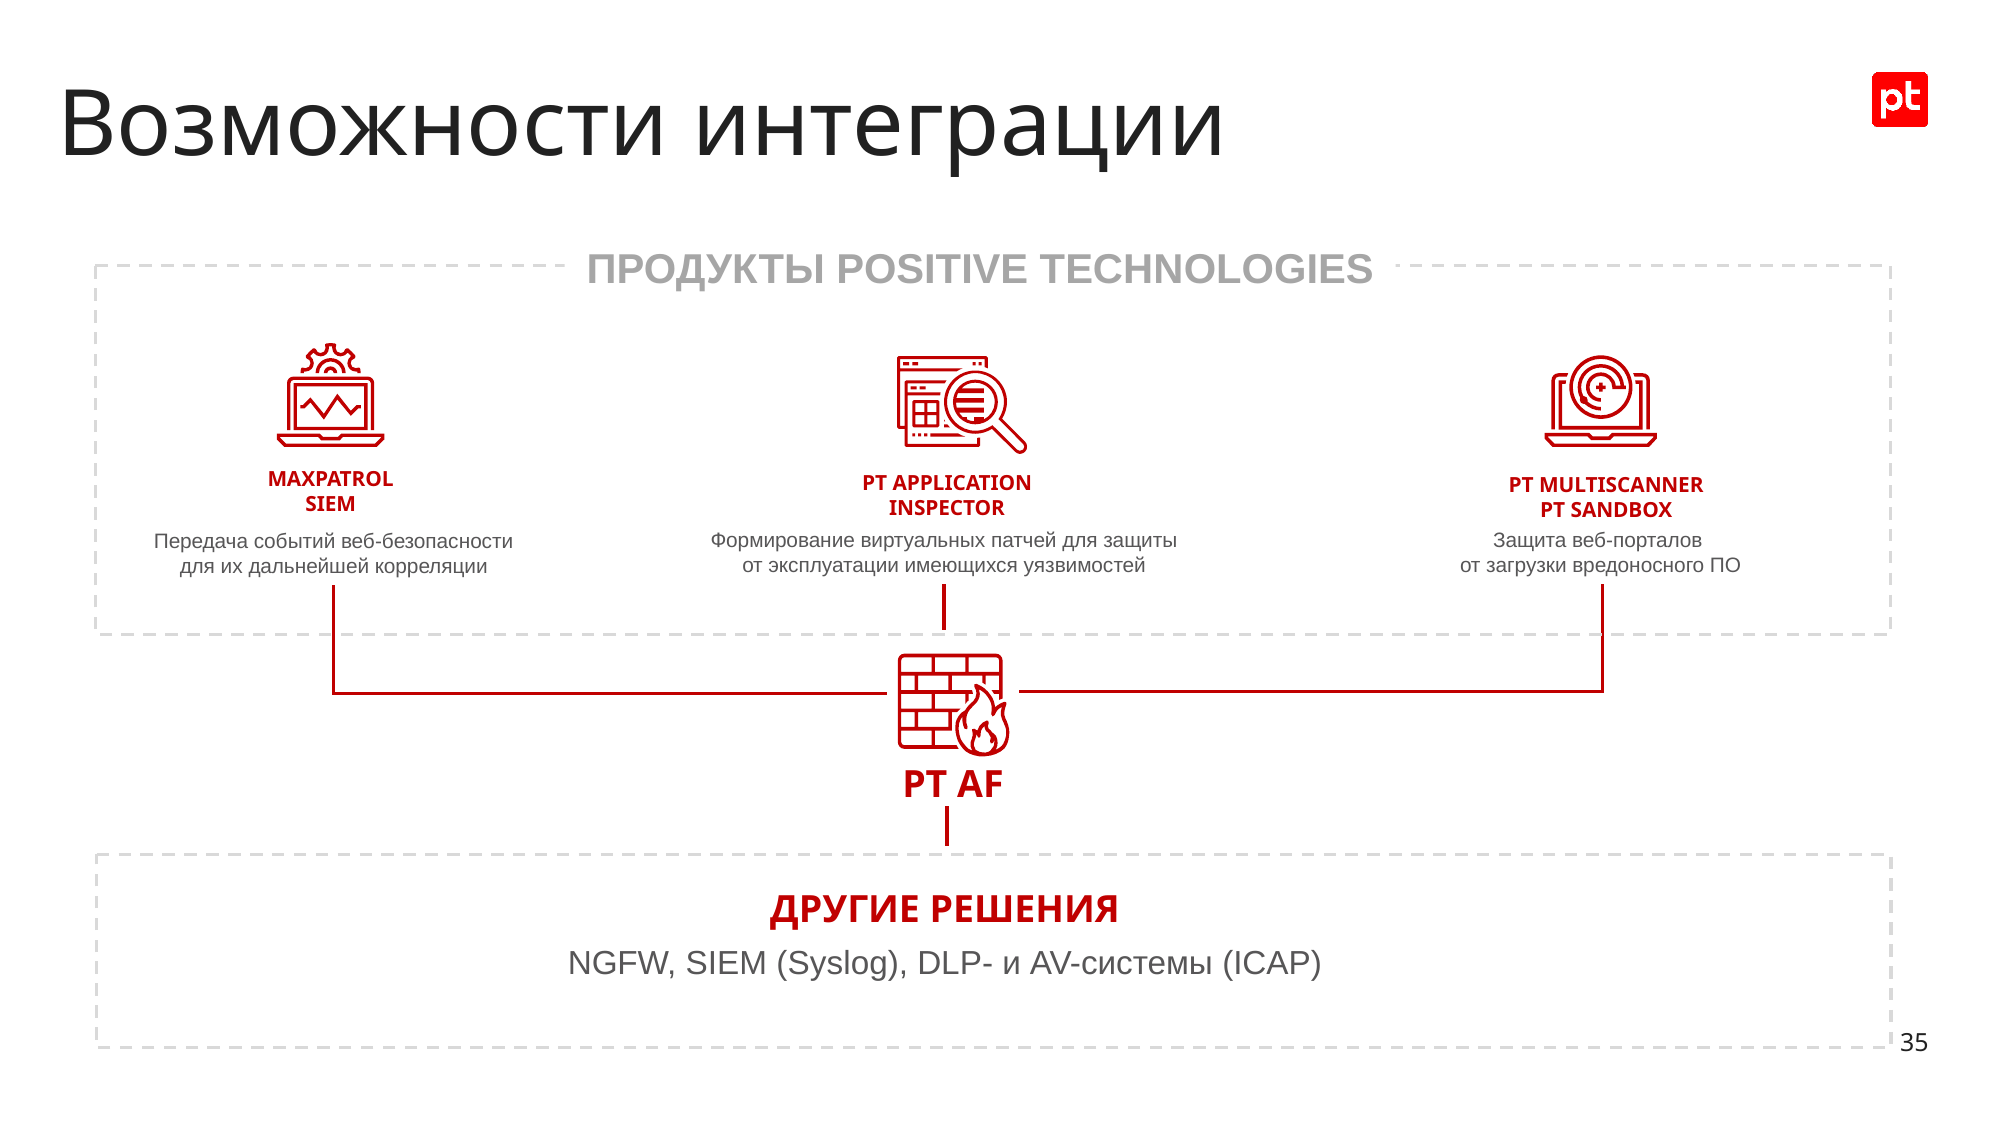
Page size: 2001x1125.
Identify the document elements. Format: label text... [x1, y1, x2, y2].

picture [1872, 72, 1928, 127]
text_box NGFW, SIEM (Syslog), DLP- и AV-системы (ICAP) [560, 933, 1330, 989]
text_box [95, 265, 1891, 635]
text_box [1257, 345, 1365, 930]
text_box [897, 356, 1027, 454]
slide_number 35 [1608, 1013, 1944, 1074]
text_box [96, 854, 1891, 1048]
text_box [276, 343, 385, 448]
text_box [897, 653, 1010, 757]
text_box Формирование виртуальных патчей для защиты от эксплуатации имеющихся уязвимостей [664, 519, 1224, 585]
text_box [1544, 355, 1657, 447]
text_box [555, 364, 664, 916]
text_box Защита веб-порталов от загрузки вредоносного ПО [1365, 519, 1881, 585]
text_box ПРОДУКТЫ POSITIVE TECHNOLOGIES [564, 234, 1396, 300]
title Возможности интеграции [42, 68, 1728, 229]
text_box PT AF [807, 752, 1099, 813]
text_box Передача событий веб-безопасности для их дальнейшей корреляции [146, 520, 521, 585]
